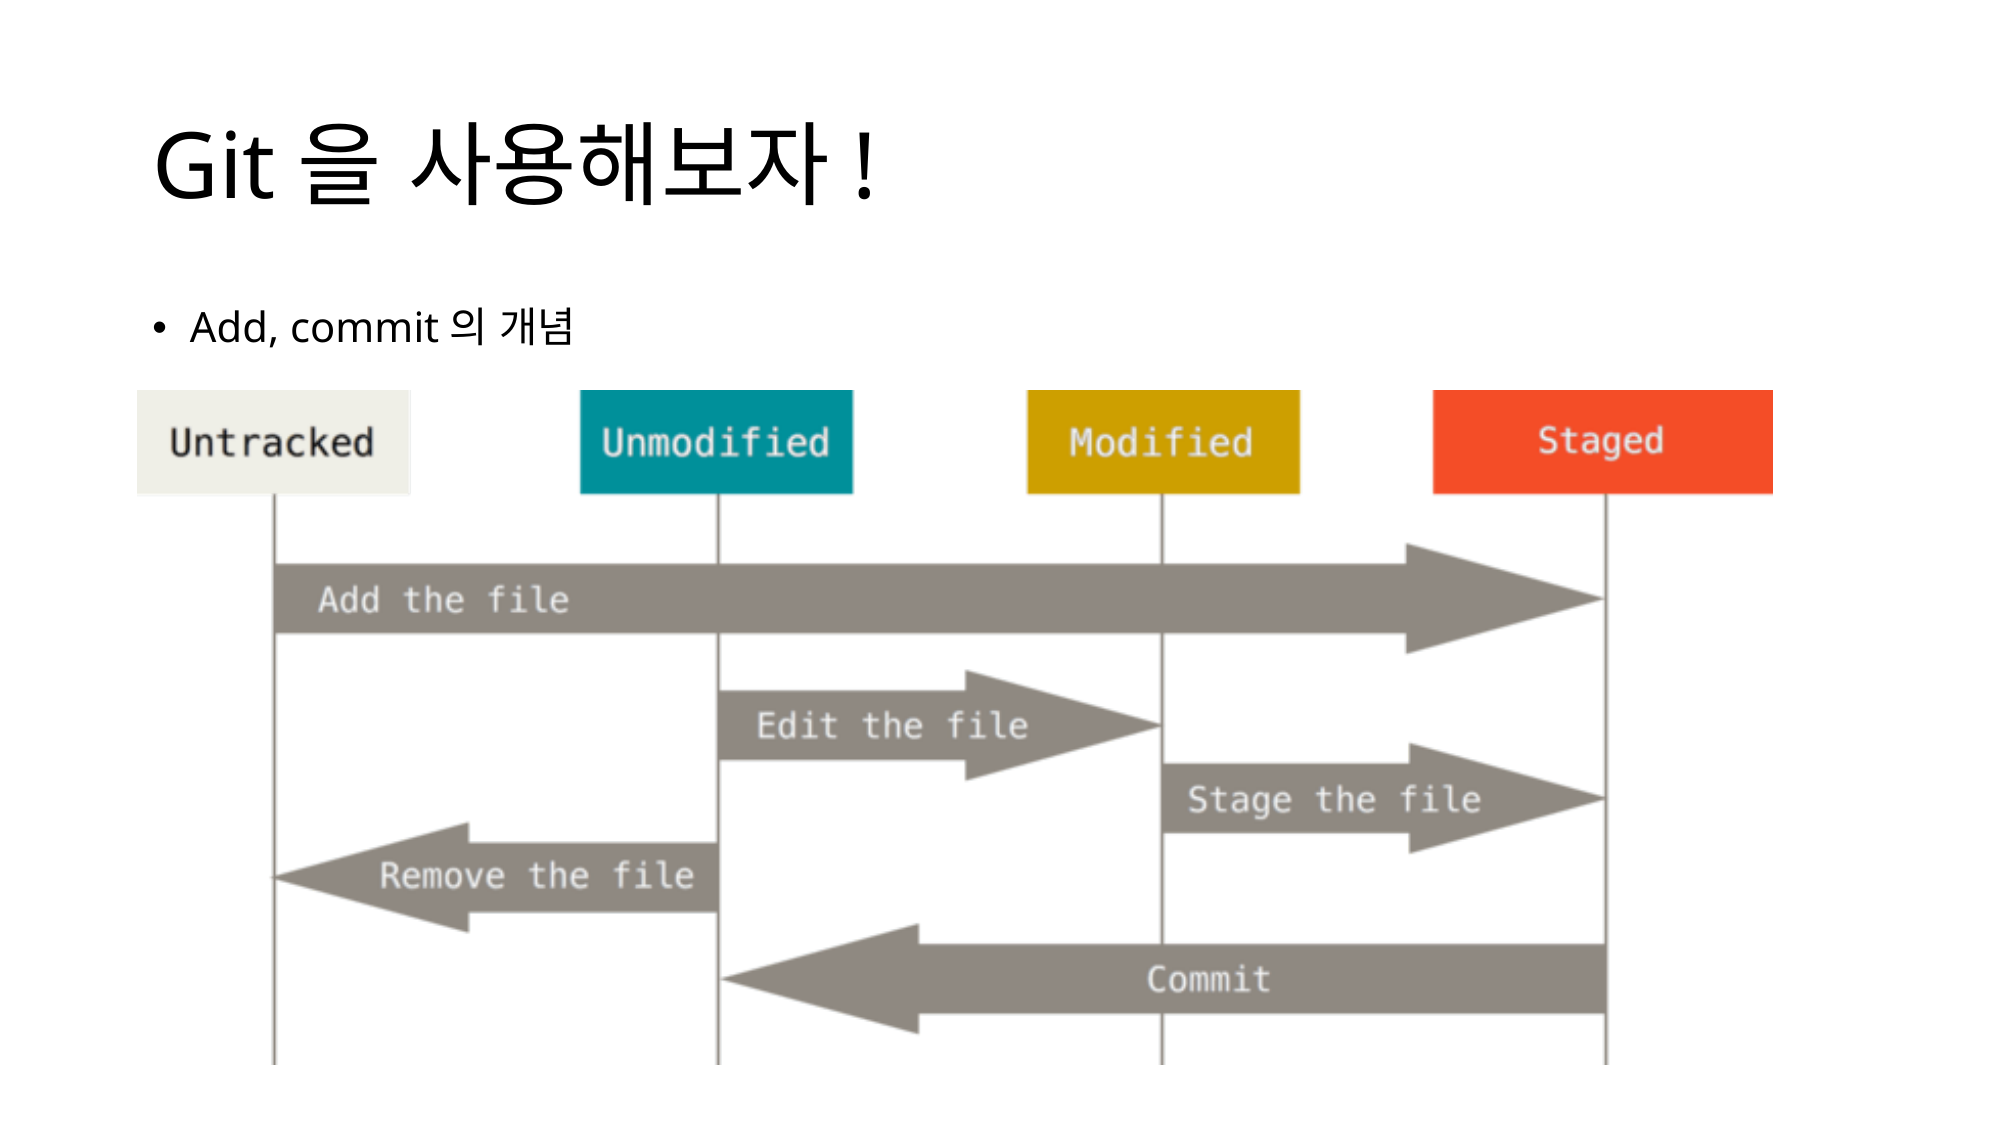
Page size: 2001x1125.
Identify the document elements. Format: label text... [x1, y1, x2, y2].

list Add, commit의 개념 [137, 299, 1583, 390]
picture [137, 390, 1773, 1065]
title Git을 사용해보자! [137, 59, 1863, 278]
